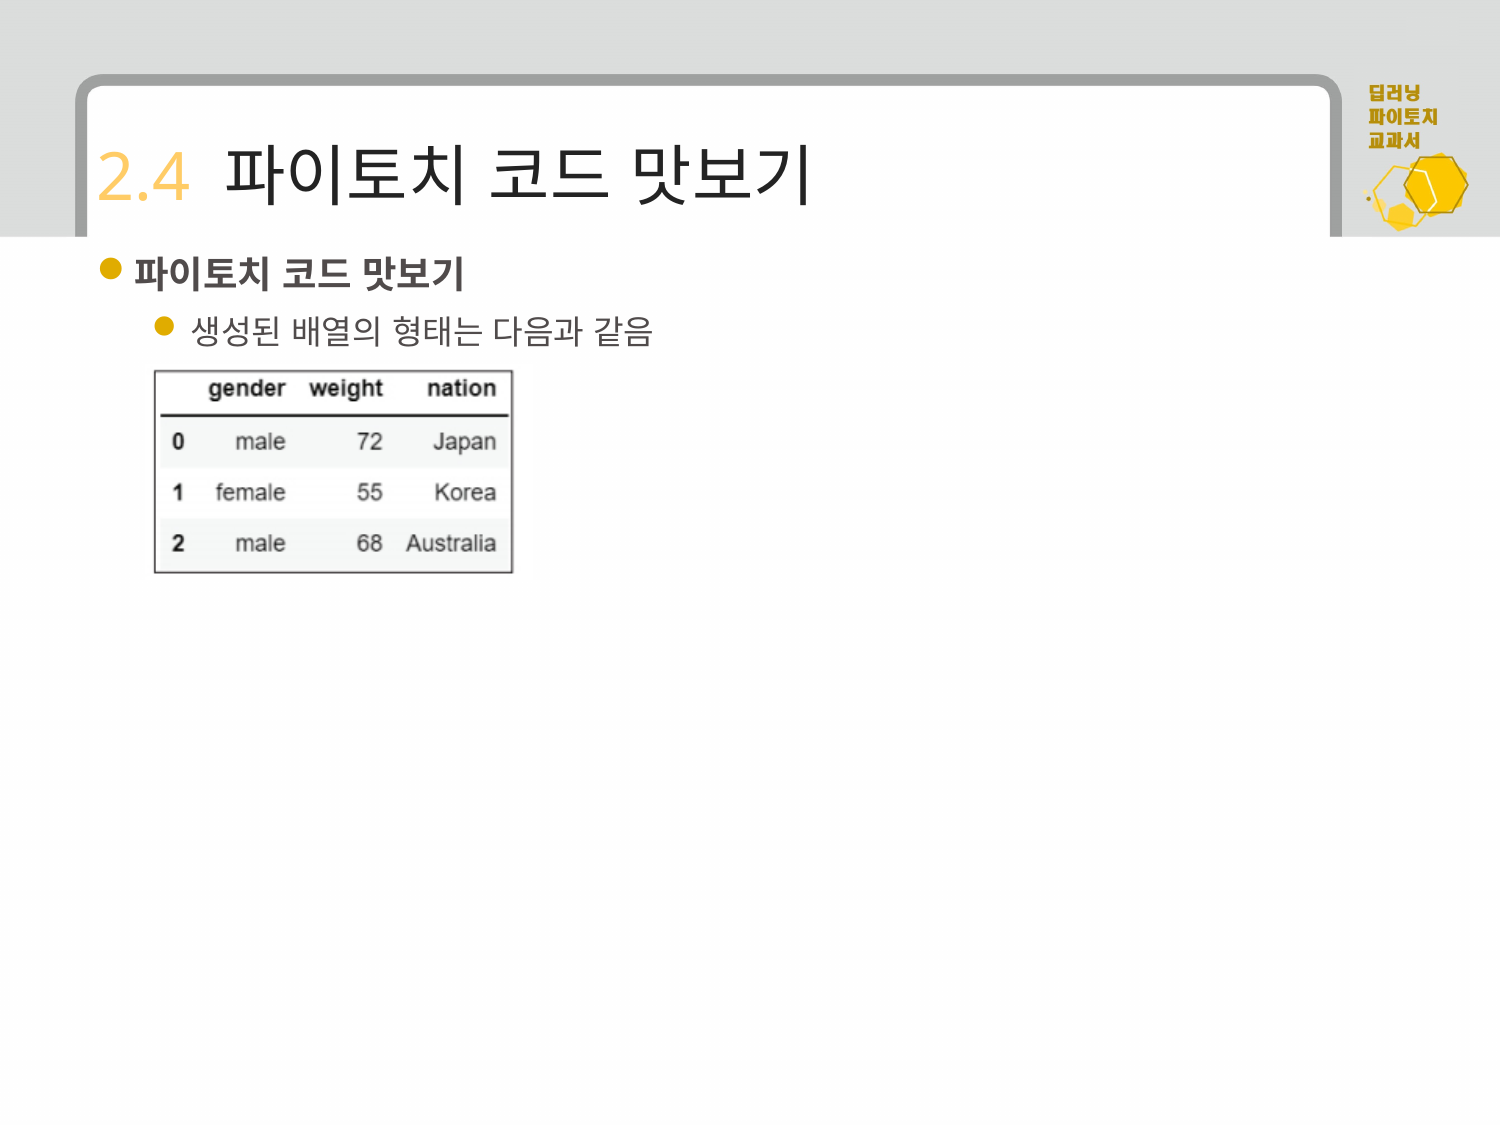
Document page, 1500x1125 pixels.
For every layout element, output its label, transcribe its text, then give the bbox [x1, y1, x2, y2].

picture [0, 0, 1500, 1125]
list 파이토치 코드 맛보기 생성된 배열의 형태는 다음과 같음 [81, 239, 1412, 1054]
title 2.4 파이토치 코드 맛보기 [81, 90, 1412, 222]
